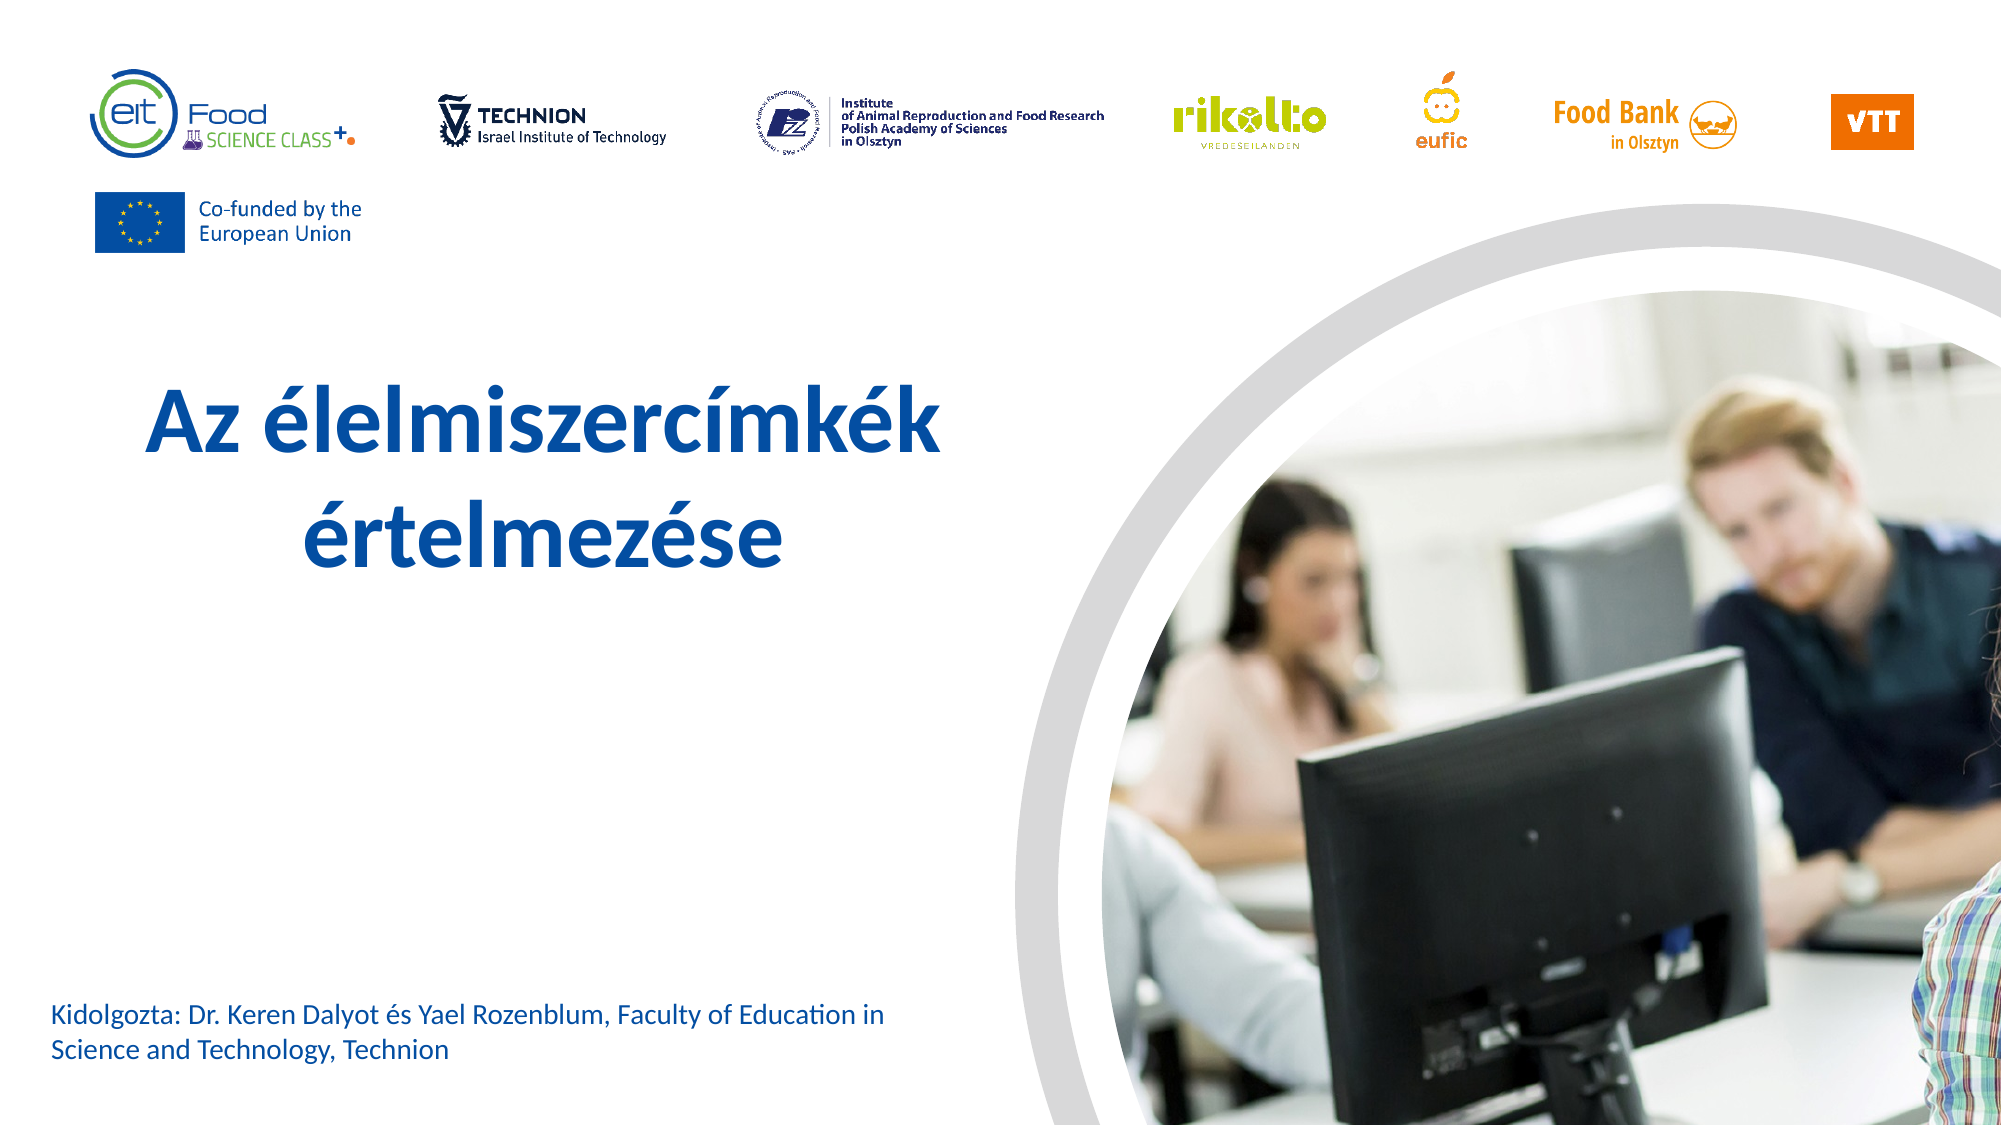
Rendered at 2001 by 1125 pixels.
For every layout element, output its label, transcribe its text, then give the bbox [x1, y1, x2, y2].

picture [1174, 96, 1326, 149]
picture [748, 85, 1115, 159]
list Az élelmiszercímkék értelmezése [71, 349, 1017, 432]
picture [1101, 290, 2001, 1125]
picture [95, 192, 361, 253]
list Kidolgozta: Dr. Keren Dalyot és Yael Rozenblum, Faculty of Education in Science and Technology, Technion [36, 987, 981, 1047]
picture [1401, 56, 1482, 163]
picture [438, 94, 666, 147]
picture [89, 69, 355, 158]
picture [1831, 94, 1914, 150]
picture [1555, 99, 1737, 153]
